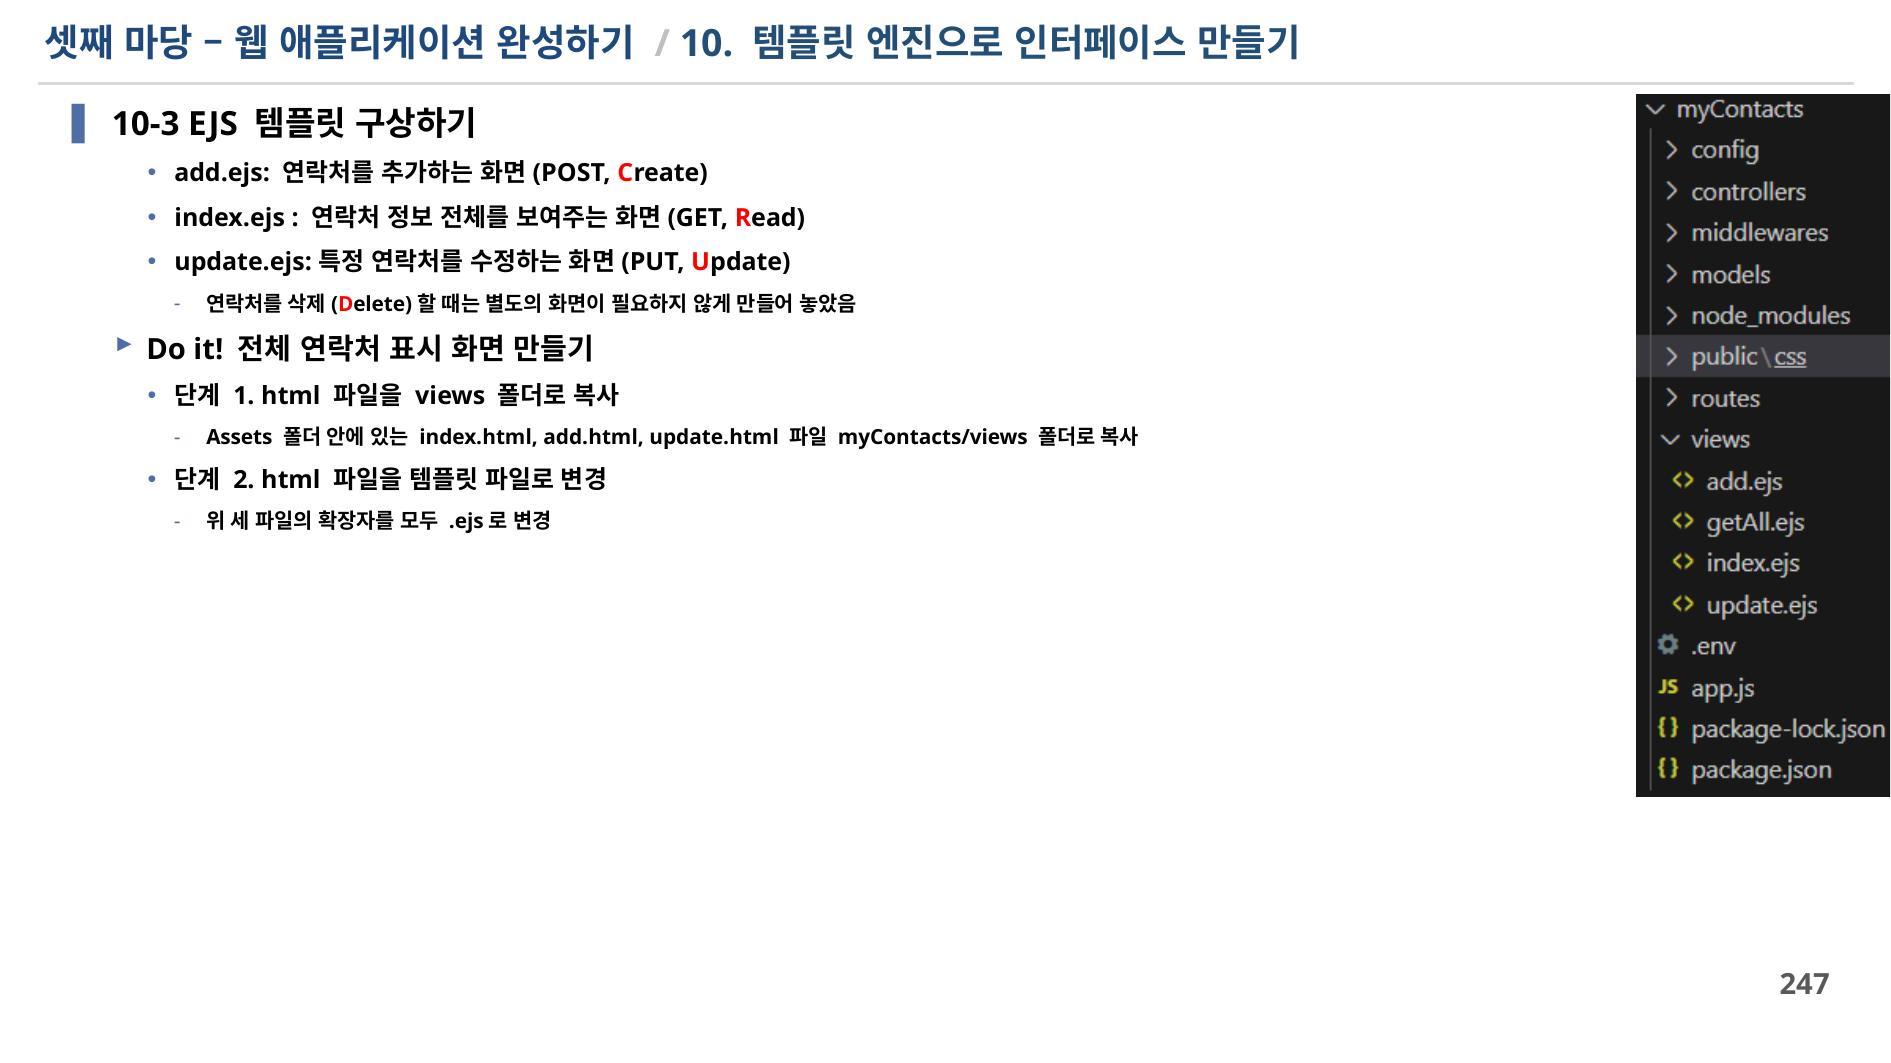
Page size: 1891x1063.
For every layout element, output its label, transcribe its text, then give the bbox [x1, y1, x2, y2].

picture [1636, 94, 1891, 797]
title 셋째 마당 – 웹 애플리케이션 완성하기 / 10. 템플릿 엔진으로 인터페이스 만들기 [29, 11, 1855, 73]
list 10-3 EJS 템플릿 구상하기 add.ejs: 연락처를 추가하는 화면(POST, Create) index.ejs : 연락처 정보 전체를 보여주는 화면(GET, Read) update.ejs:특정 연락처를 수정하는 화면(PUT, Update) 연락처를 삭제(Delete)할 때는 별도의 화면이 필요하지 않게 만들어 놓았음 Do it! 전체 연락처 표시 화면 만들기 단계 1. html 파일을 views 폴더로 복사 Assets 폴더 안에 있는 index.html, add.html, update.html 파일 myContacts/views 폴더로 복사 단계 2. html 파일을 템플릿 파일로 변경 위 세 파일의 확장자를 모두 .ejs로 변경 [43, 94, 1636, 506]
slide_number 247 [1703, 956, 1845, 1014]
